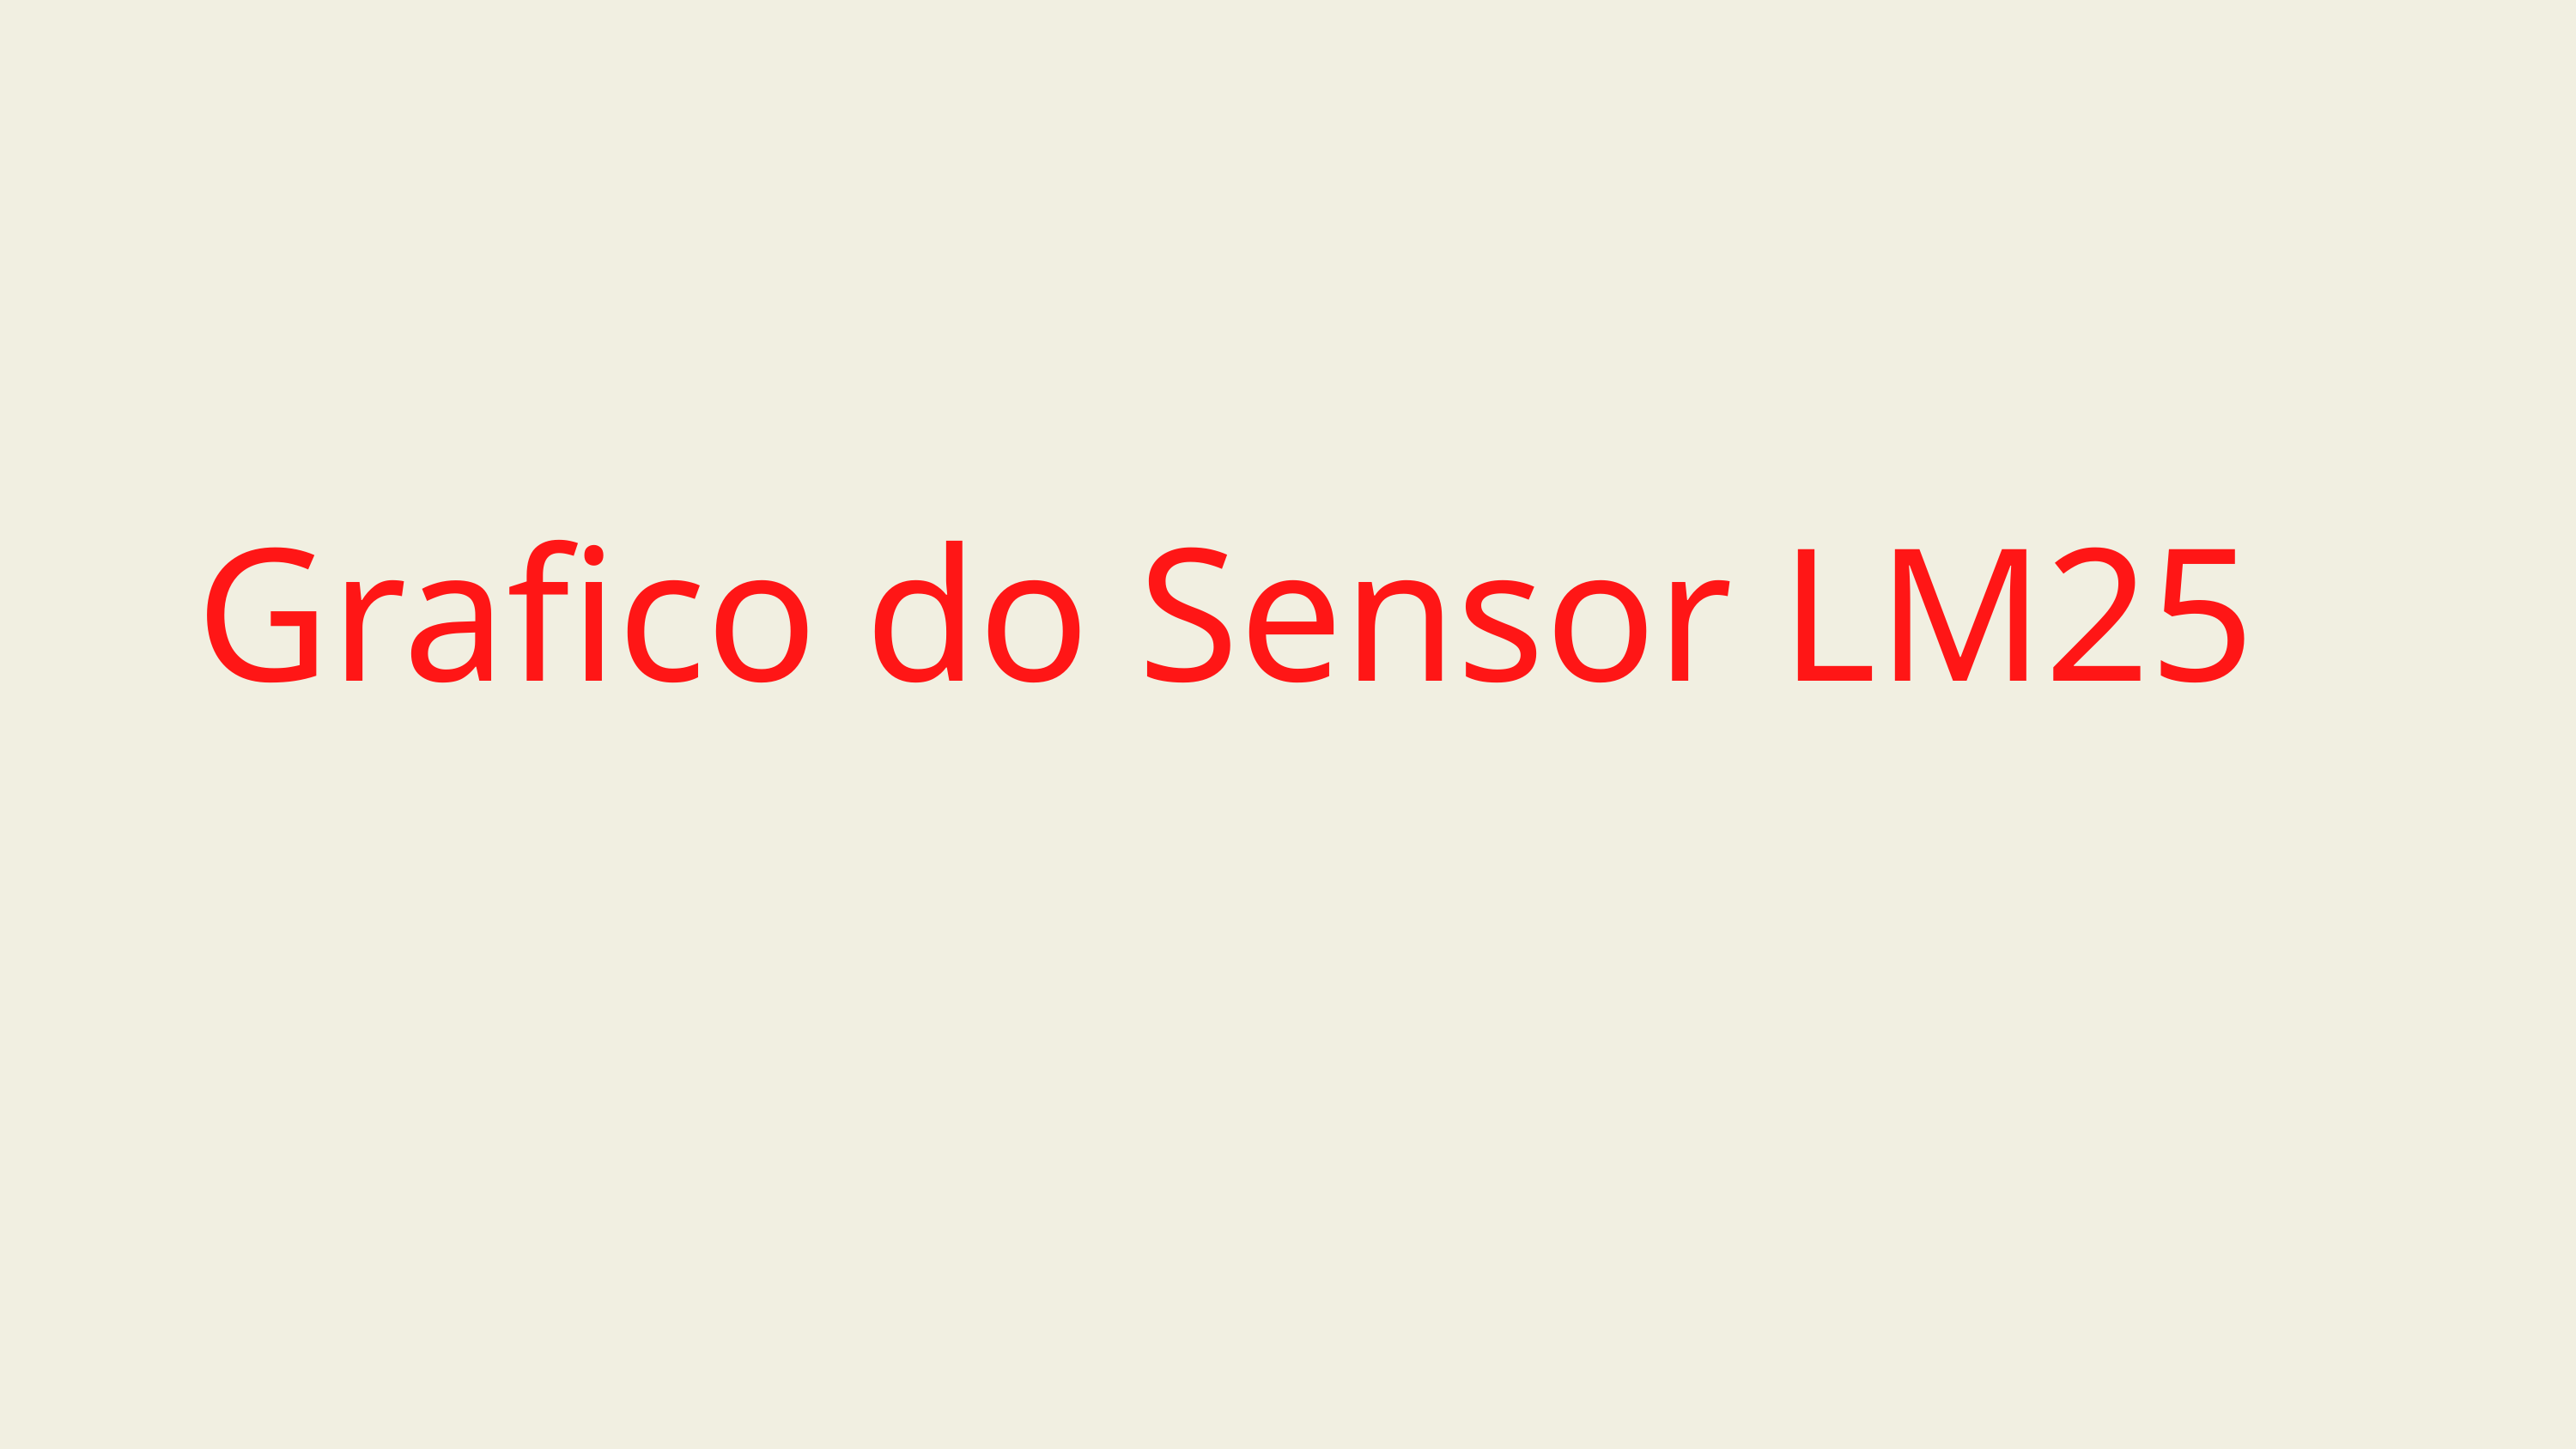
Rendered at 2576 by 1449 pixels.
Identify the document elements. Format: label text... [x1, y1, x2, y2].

text_box Grafico do Sensor LM25 [196, 515, 2379, 718]
